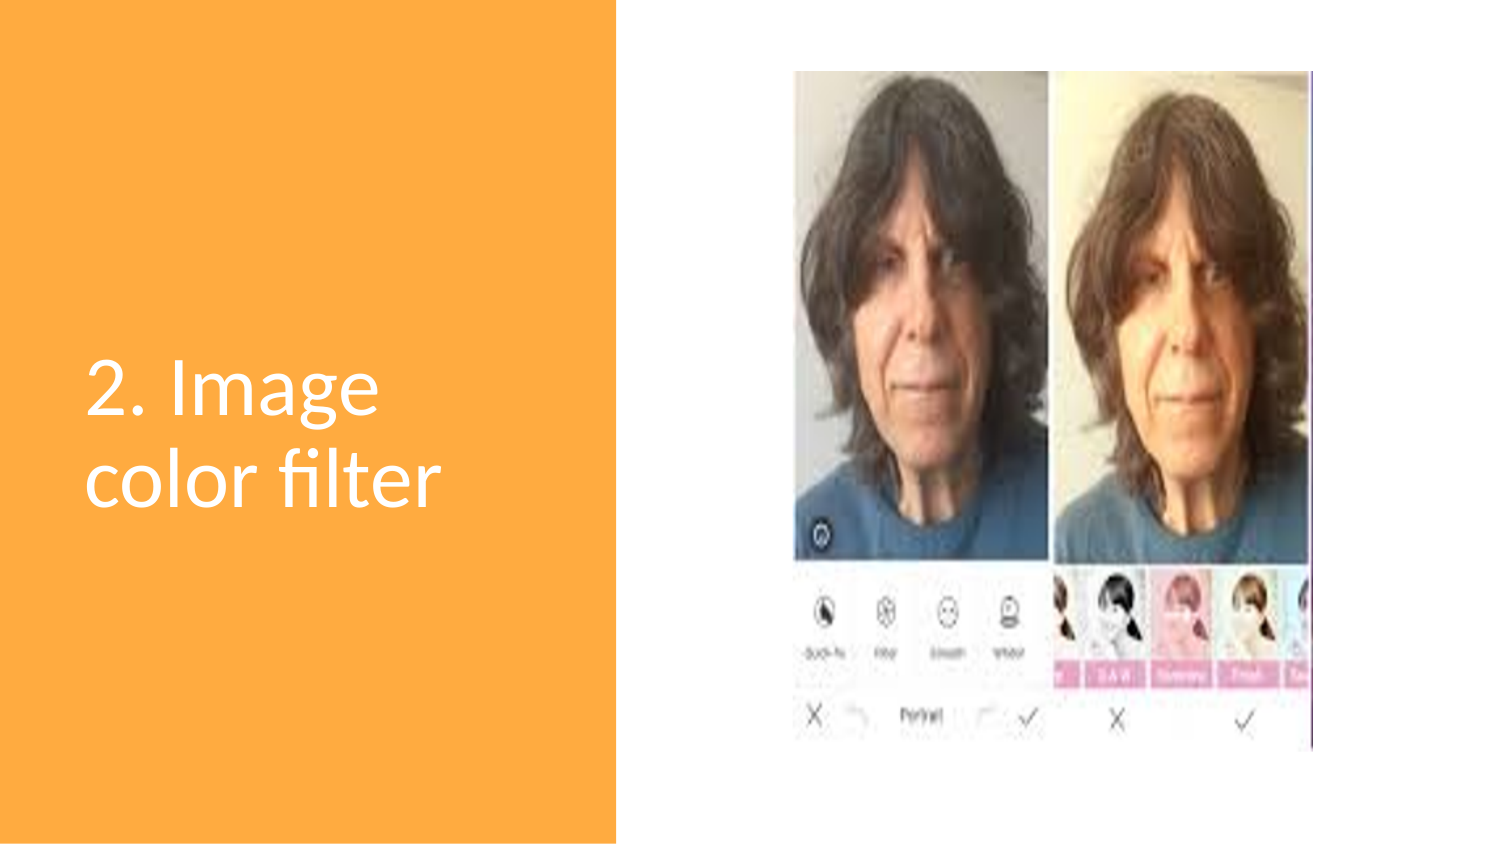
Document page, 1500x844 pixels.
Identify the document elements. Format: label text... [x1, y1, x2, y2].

title 2. Image color filter [73, 71, 537, 532]
text_box [0, 0, 617, 844]
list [789, 71, 1314, 757]
